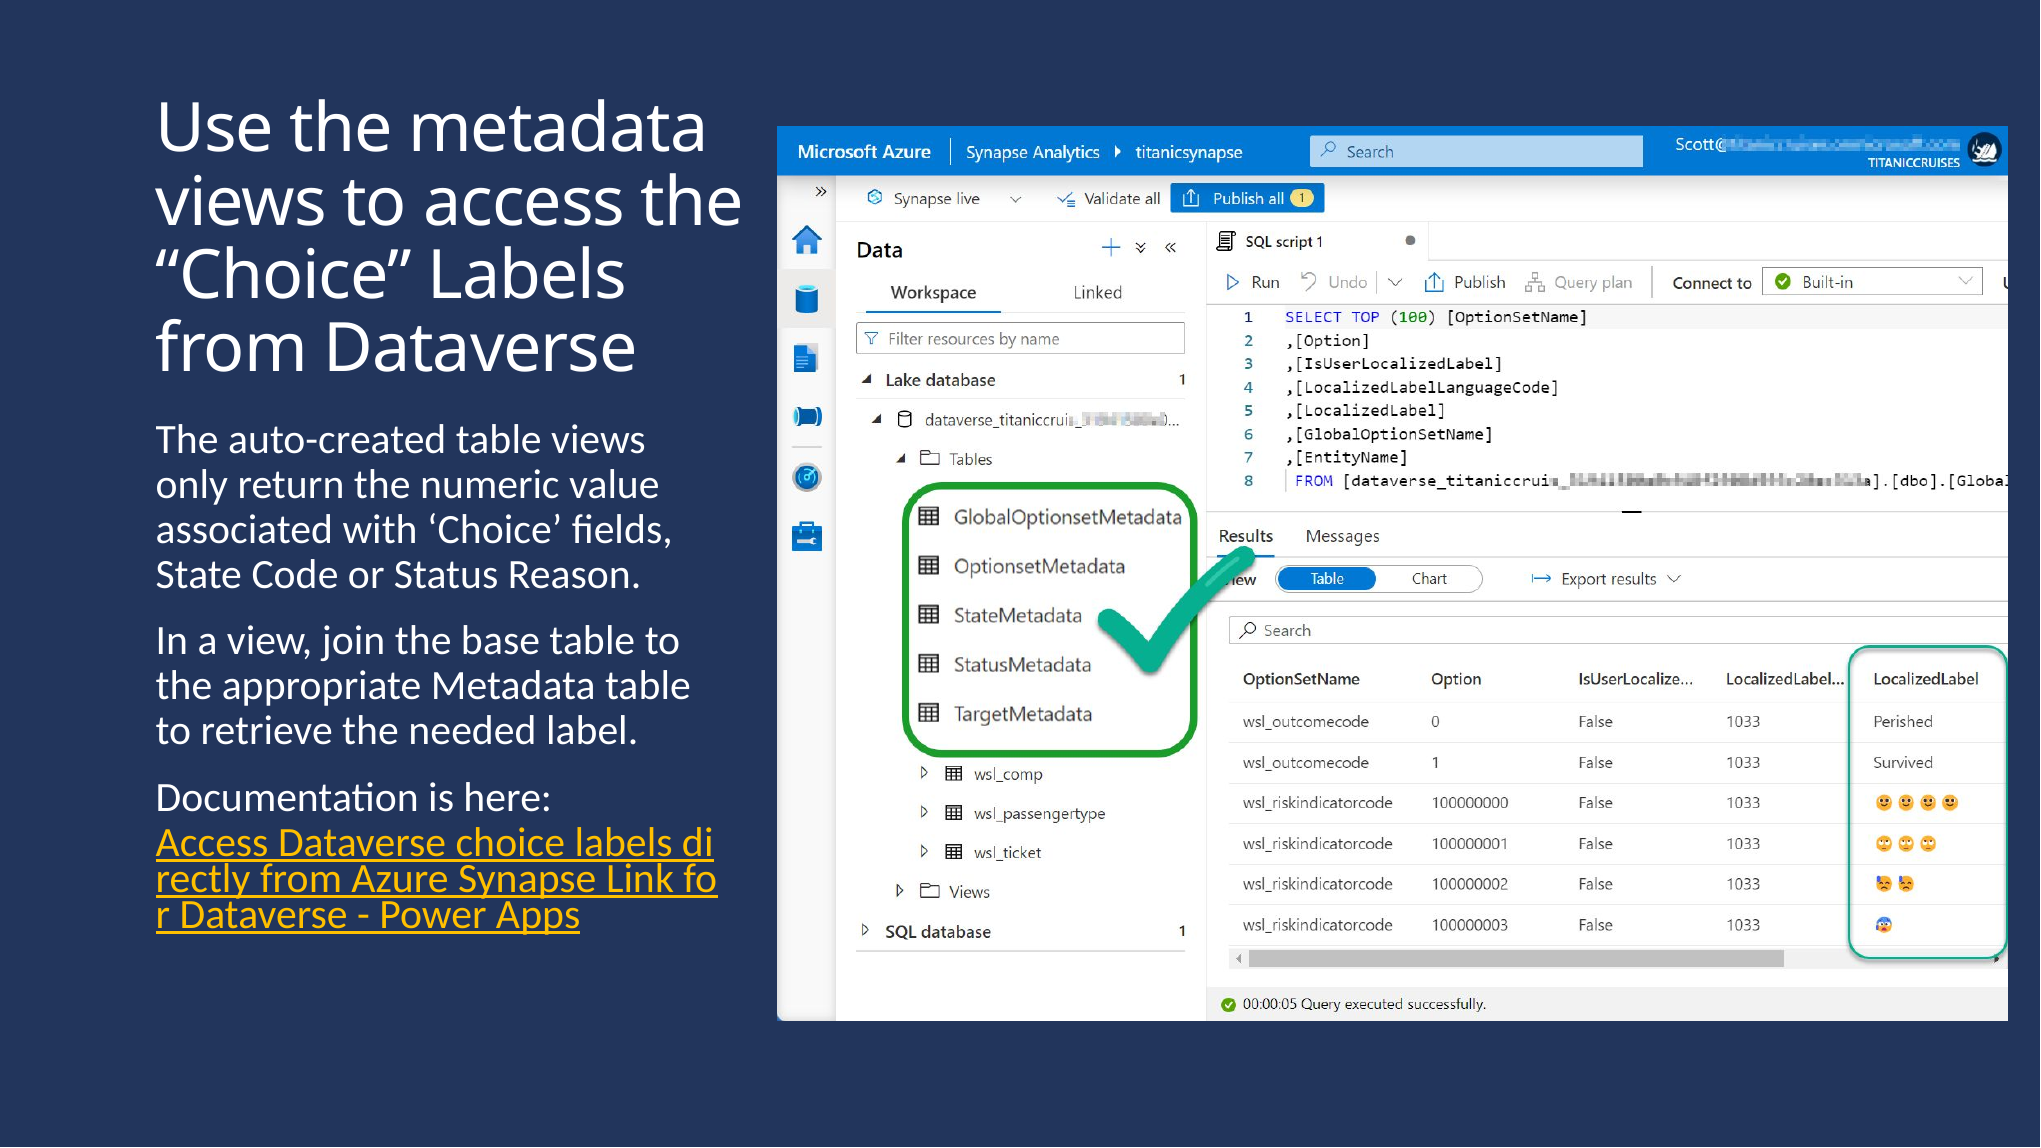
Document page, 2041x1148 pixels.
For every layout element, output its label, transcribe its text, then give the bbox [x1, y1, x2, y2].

picture [777, 126, 2008, 1021]
title Use the metadata views to access the “Choice” Labels from Dataverse [140, 76, 764, 395]
list The auto-created table views only return the numeric value associated with ‘Choice’ fields, State Code or Status Reason. In a view, join the base table to the appropriate Metadata table to retrieve the needed label. Documentation is here: Access Dataverse choice labels directly from Azure Synapse Link for Dataverse - Power Apps [140, 409, 740, 982]
